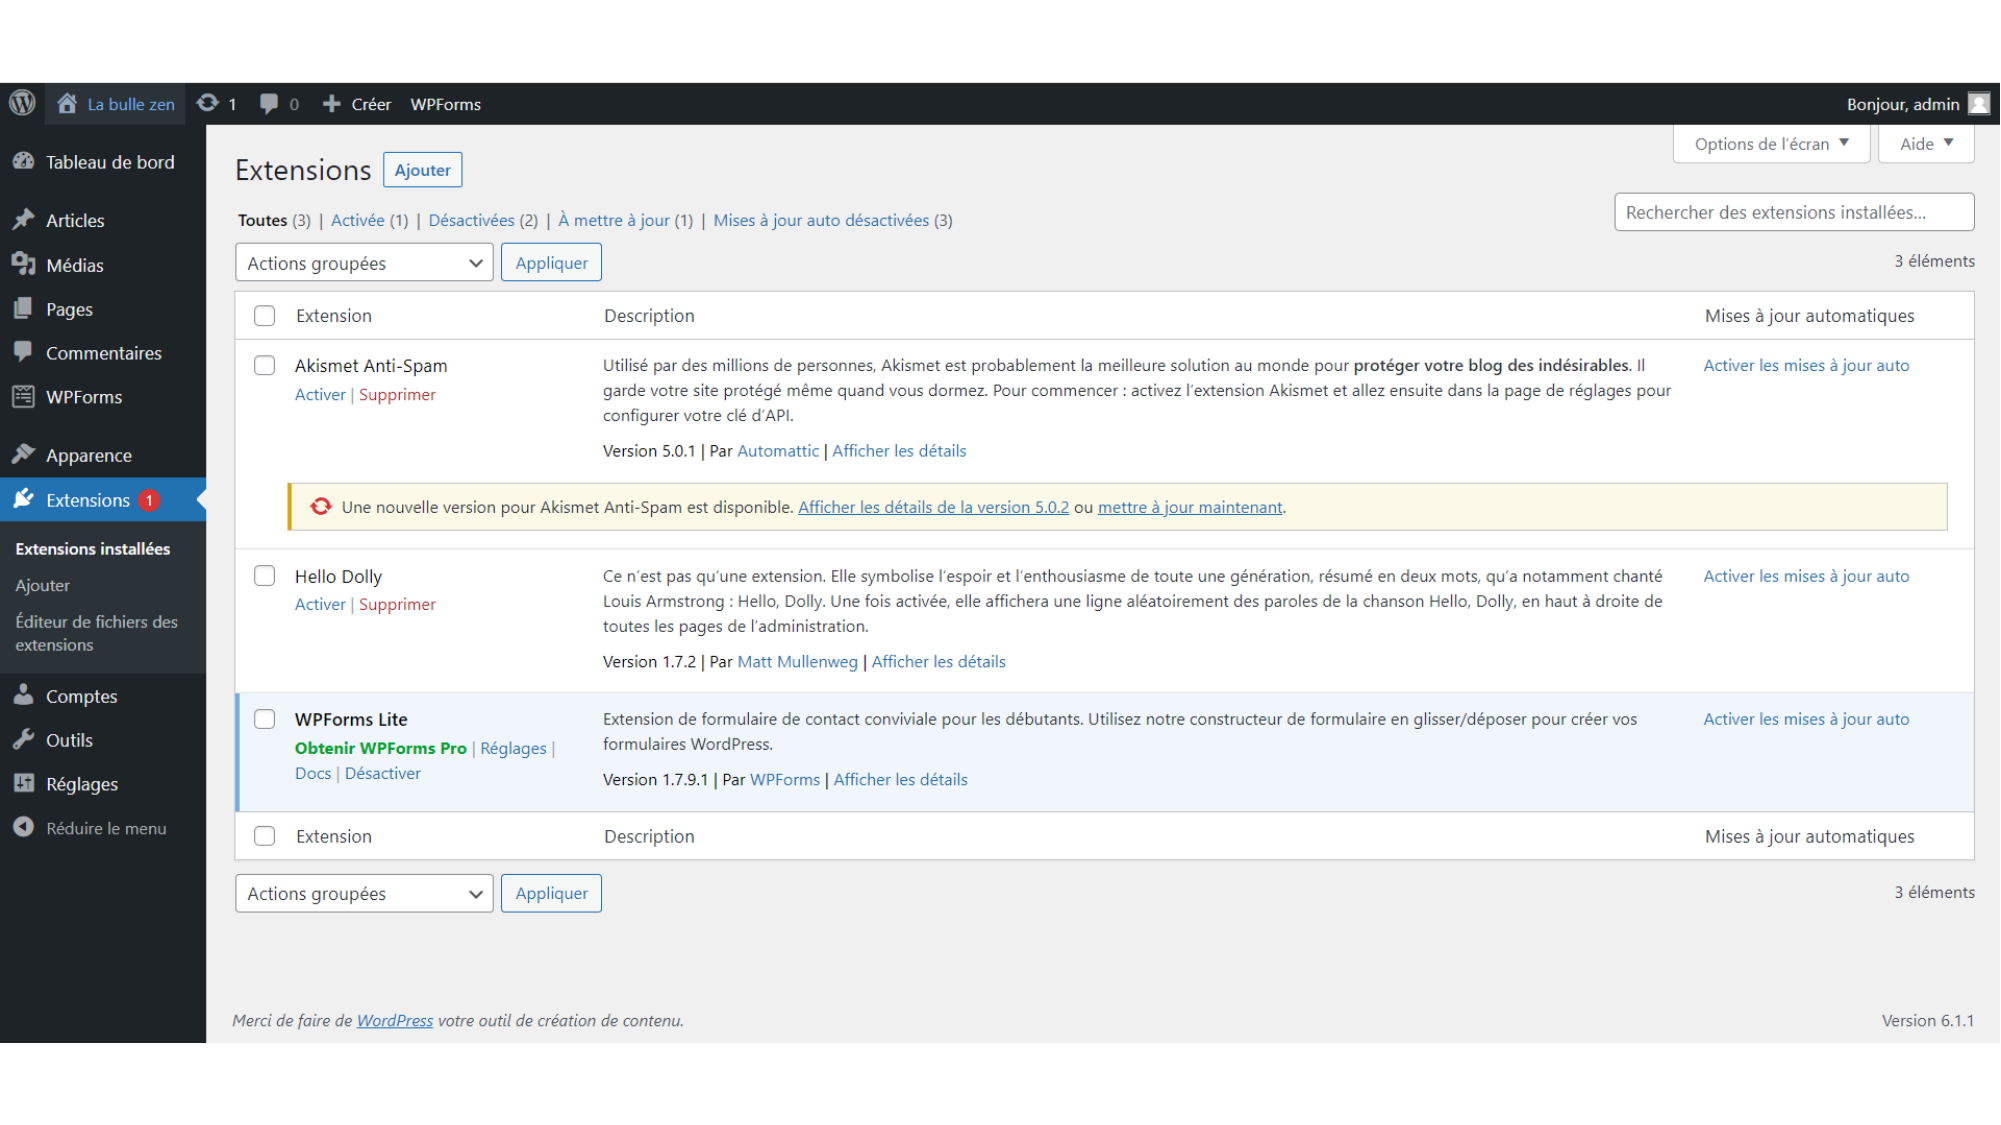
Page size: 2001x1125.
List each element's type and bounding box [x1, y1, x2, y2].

picture [0, 82, 2000, 1043]
